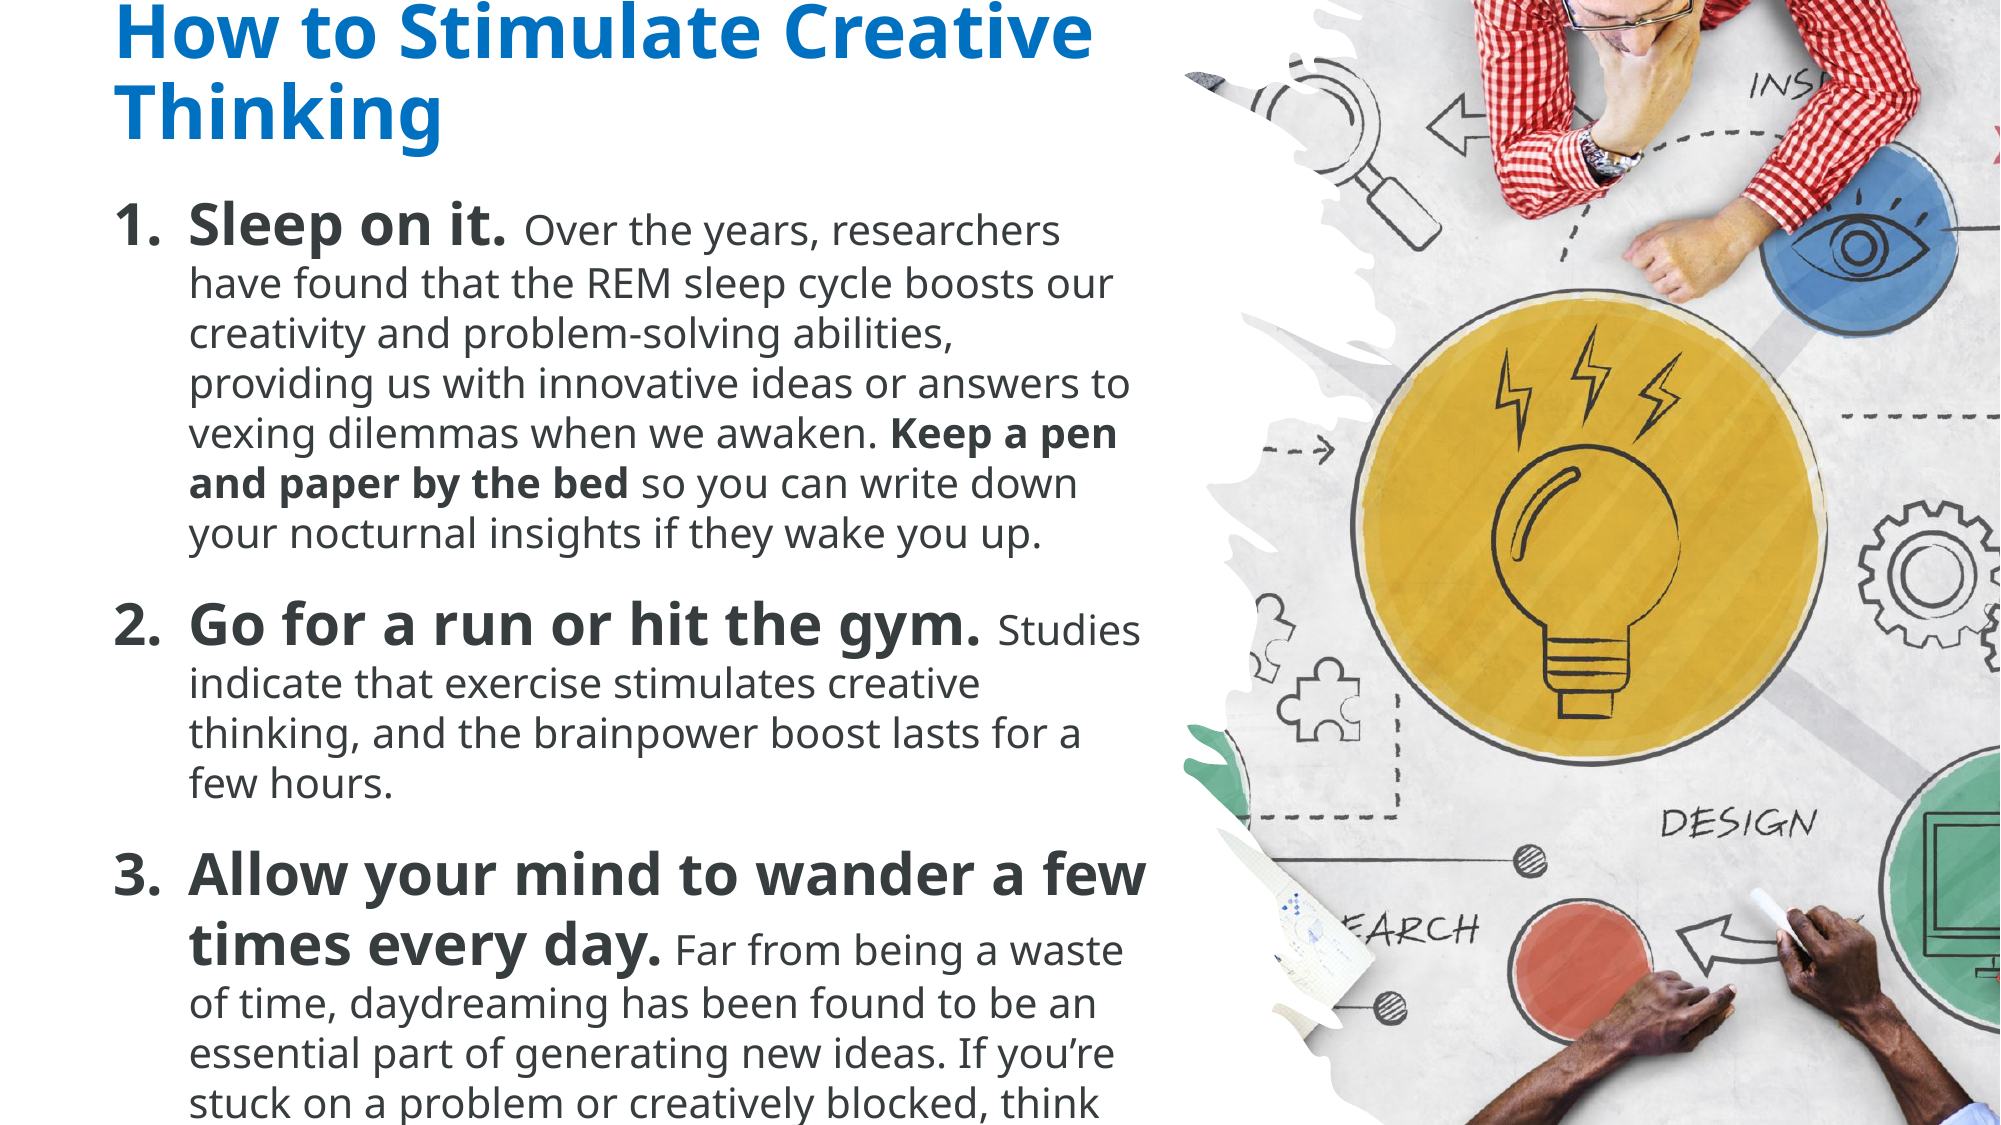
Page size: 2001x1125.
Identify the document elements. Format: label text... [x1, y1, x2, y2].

text_box Sleep on it. Over the years, researchers have found that the REM sleep cycle boosts our creativity and problem-solving abilities, providing us with innovative ideas or answers to vexing dilemmas when we awaken. Keep a pen and paper by the bed so you can write down your nocturnal insights if they wake you up. Go for a run or hit the gym. Studies indicate that exercise stimulates creative thinking, and the brainpower boost lasts for a few hours. Allow your mind to wander a few times every day. Far from being a waste of time, daydreaming has been found to be an essential part of generating new ideas. If you’re stuck on a problem or creatively blocked, think about something else for a while. [98, 179, 1166, 1125]
picture [1183, 0, 2000, 1125]
text_box [0, 0, 1183, 1125]
title How to Stimulate Creative Thinking [98, 63, 1183, 164]
